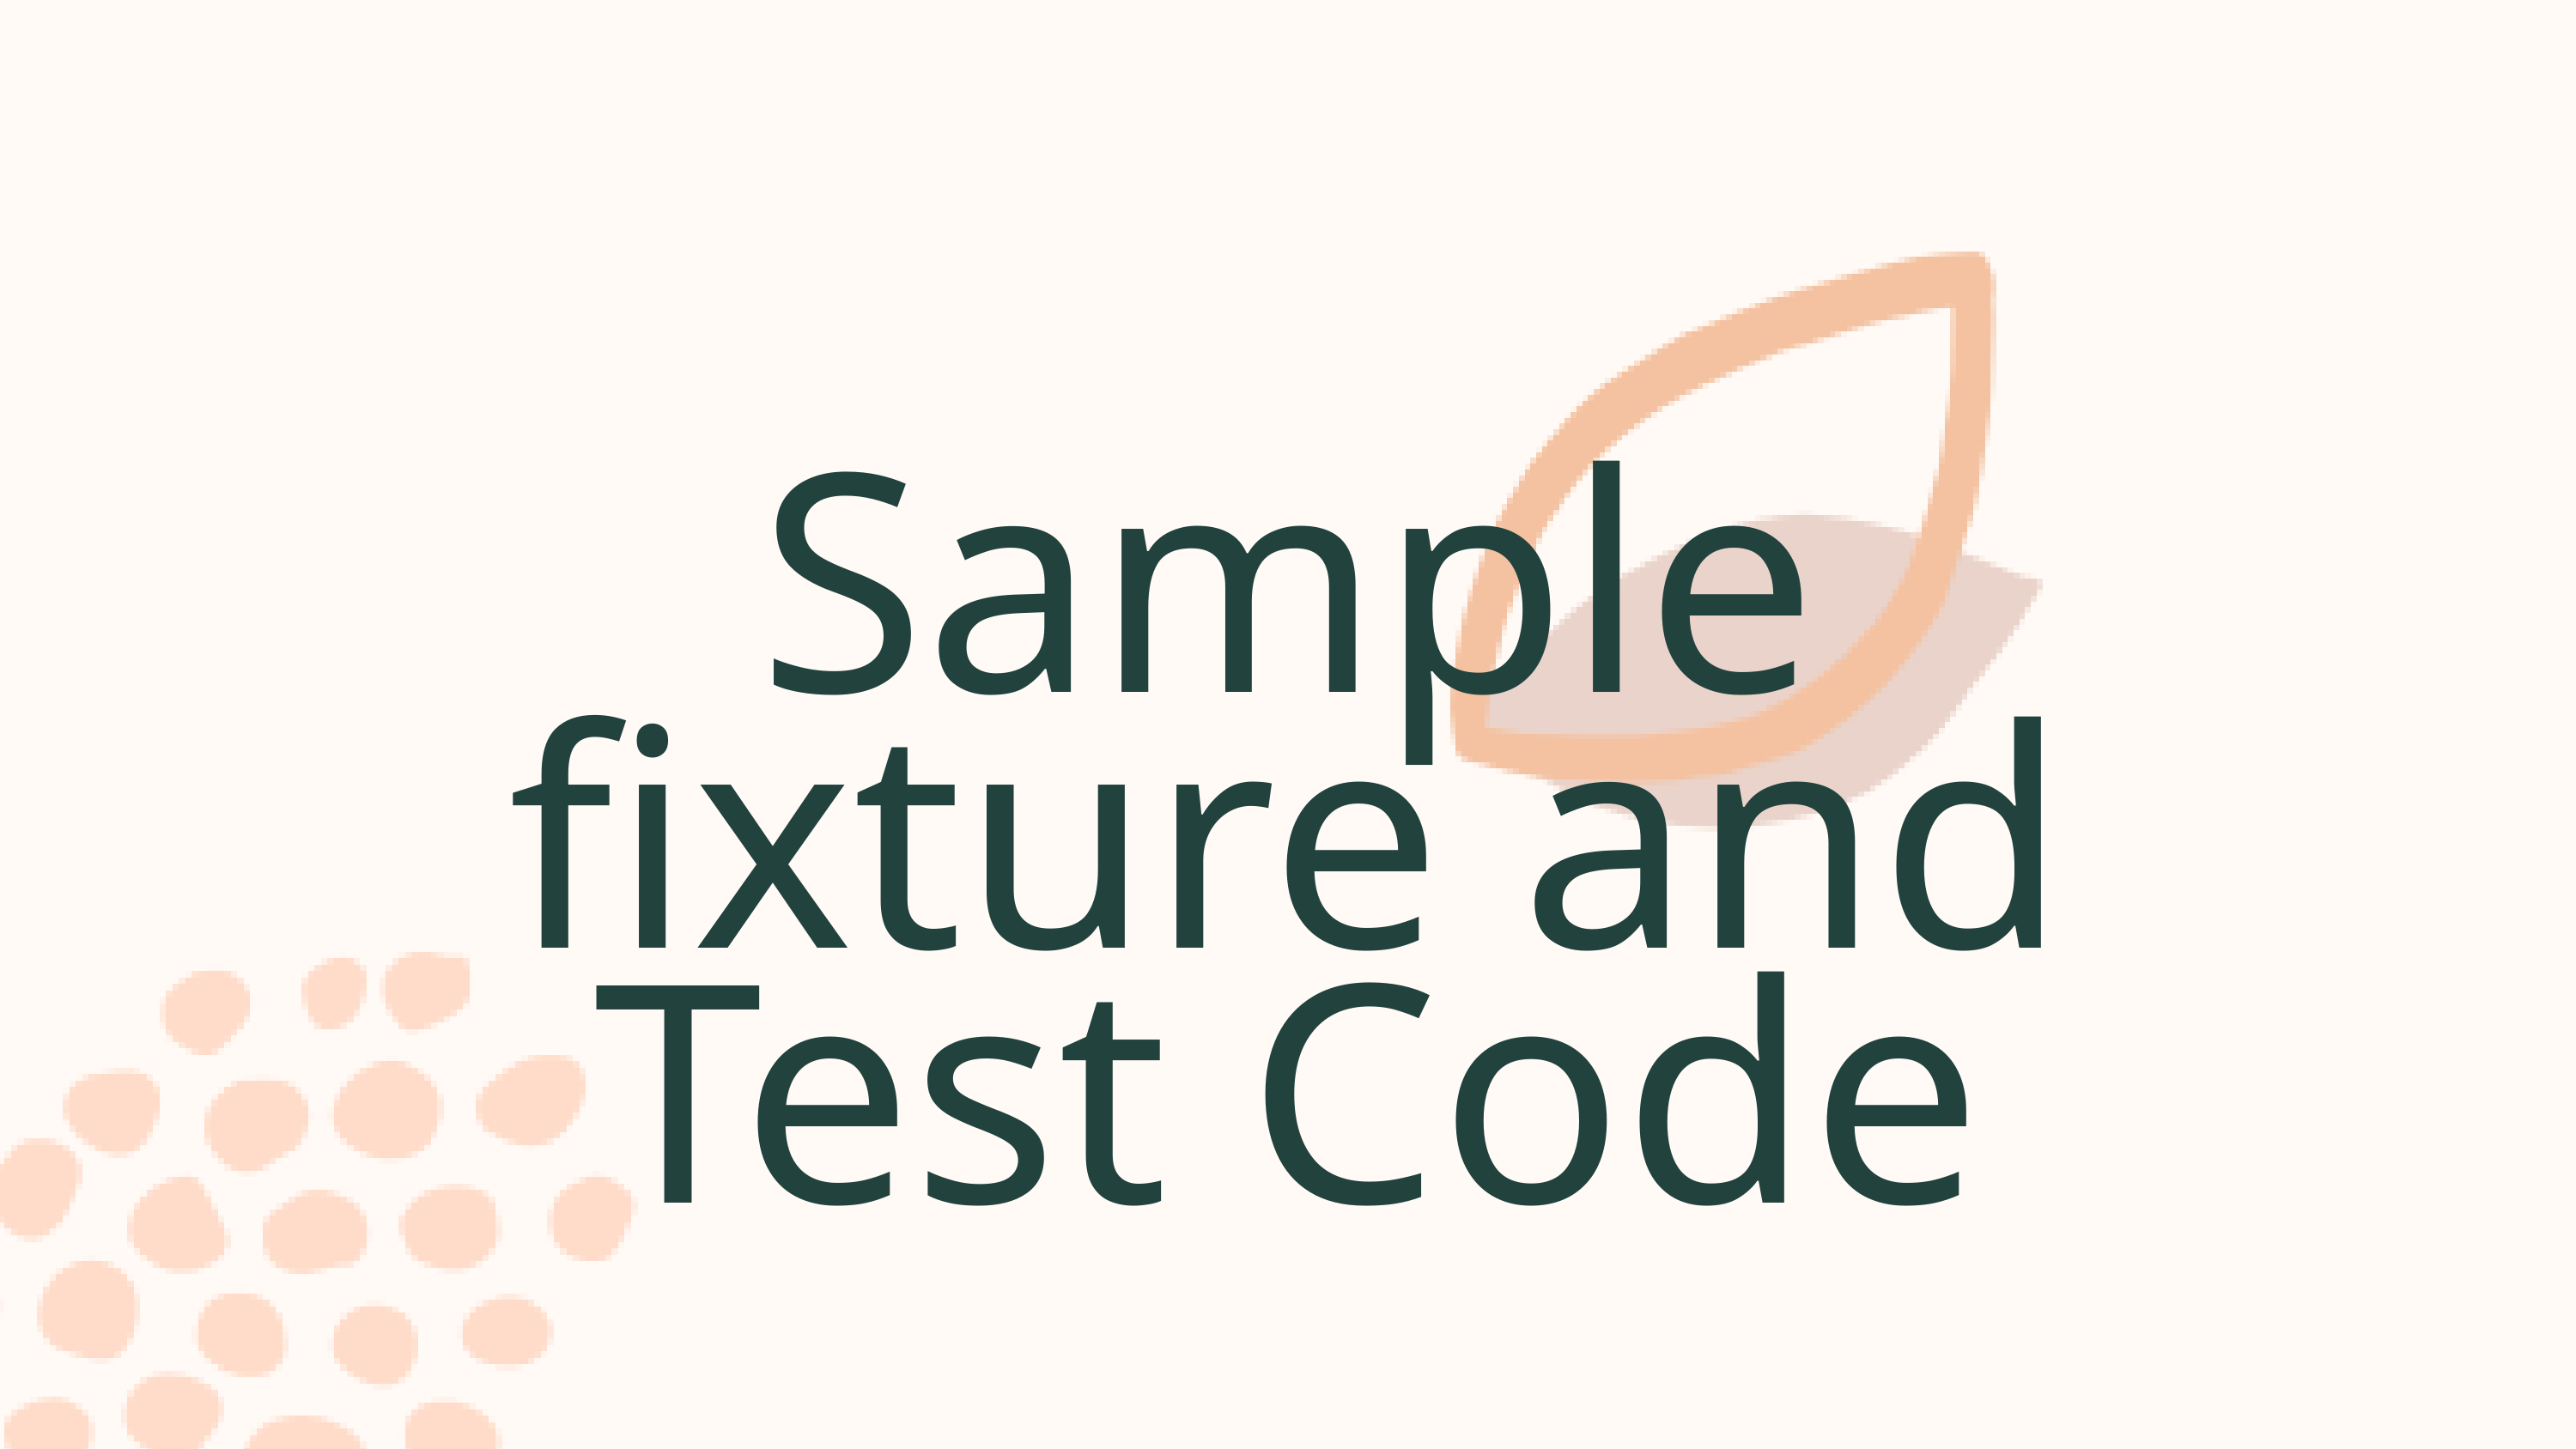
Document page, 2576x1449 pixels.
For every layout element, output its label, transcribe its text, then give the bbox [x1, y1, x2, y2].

text_box Sample fixture and Test Code [411, 497, 2165, 1264]
picture [1450, 252, 2043, 833]
picture [0, 952, 639, 1449]
